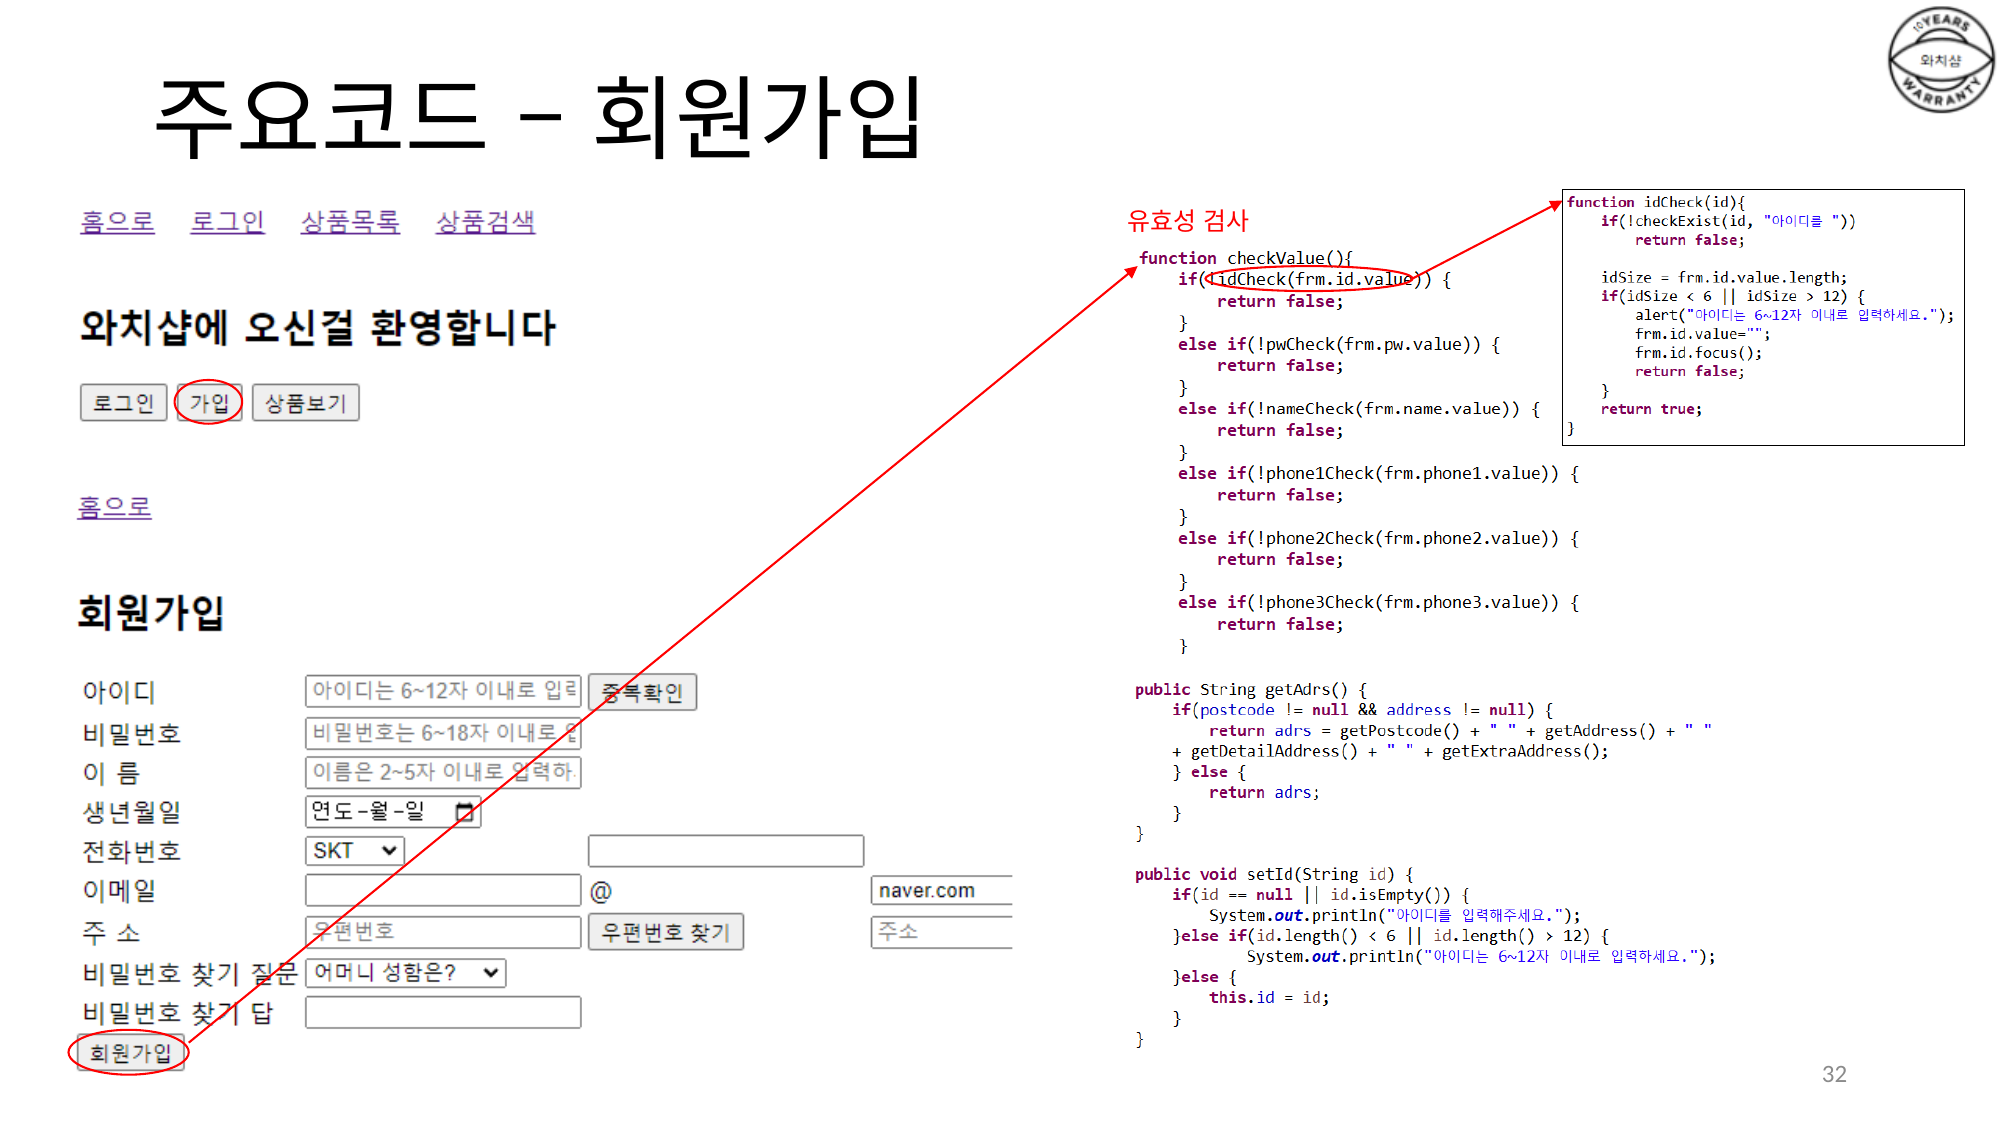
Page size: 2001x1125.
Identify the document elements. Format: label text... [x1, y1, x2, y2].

text_box [67, 1044, 71, 1061]
picture [71, 484, 1013, 1087]
picture [1098, 189, 1965, 654]
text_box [1412, 200, 1562, 279]
text_box 유효성 검사 [1113, 197, 1383, 243]
title 주요코드 – 회원가입 [137, 59, 1863, 186]
picture [1884, 2, 2000, 118]
picture [71, 197, 1013, 453]
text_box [188, 266, 1138, 1043]
picture [1112, 673, 1777, 1063]
slide_number 32 [1412, 1042, 1863, 1103]
